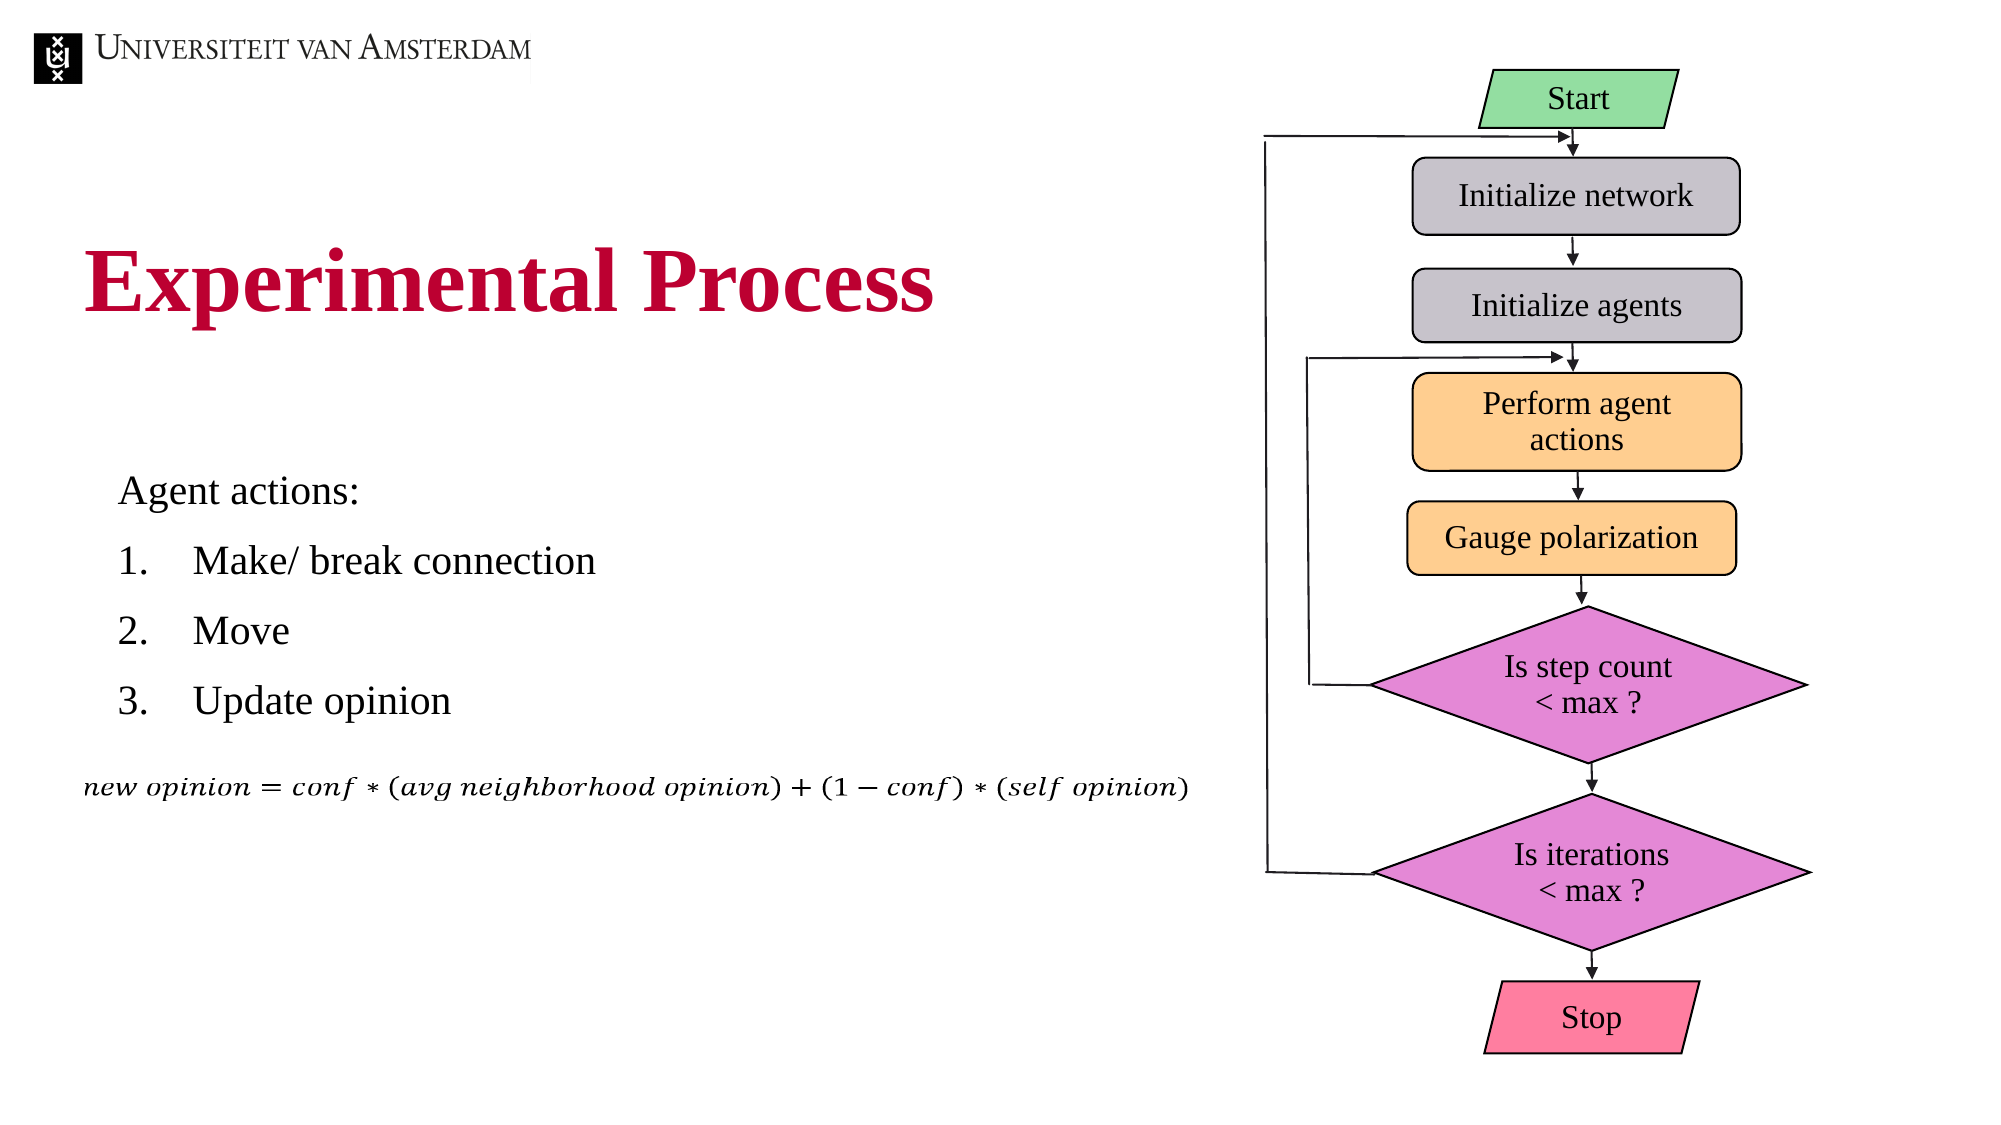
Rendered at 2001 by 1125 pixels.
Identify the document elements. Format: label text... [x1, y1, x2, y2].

list Agent actions: Make/ break connection Move Update opinion [117, 468, 882, 761]
picture [85, 761, 1197, 818]
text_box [1264, 69, 1811, 1054]
list [33, 33, 531, 84]
title Experimental Process [84, 210, 1264, 353]
